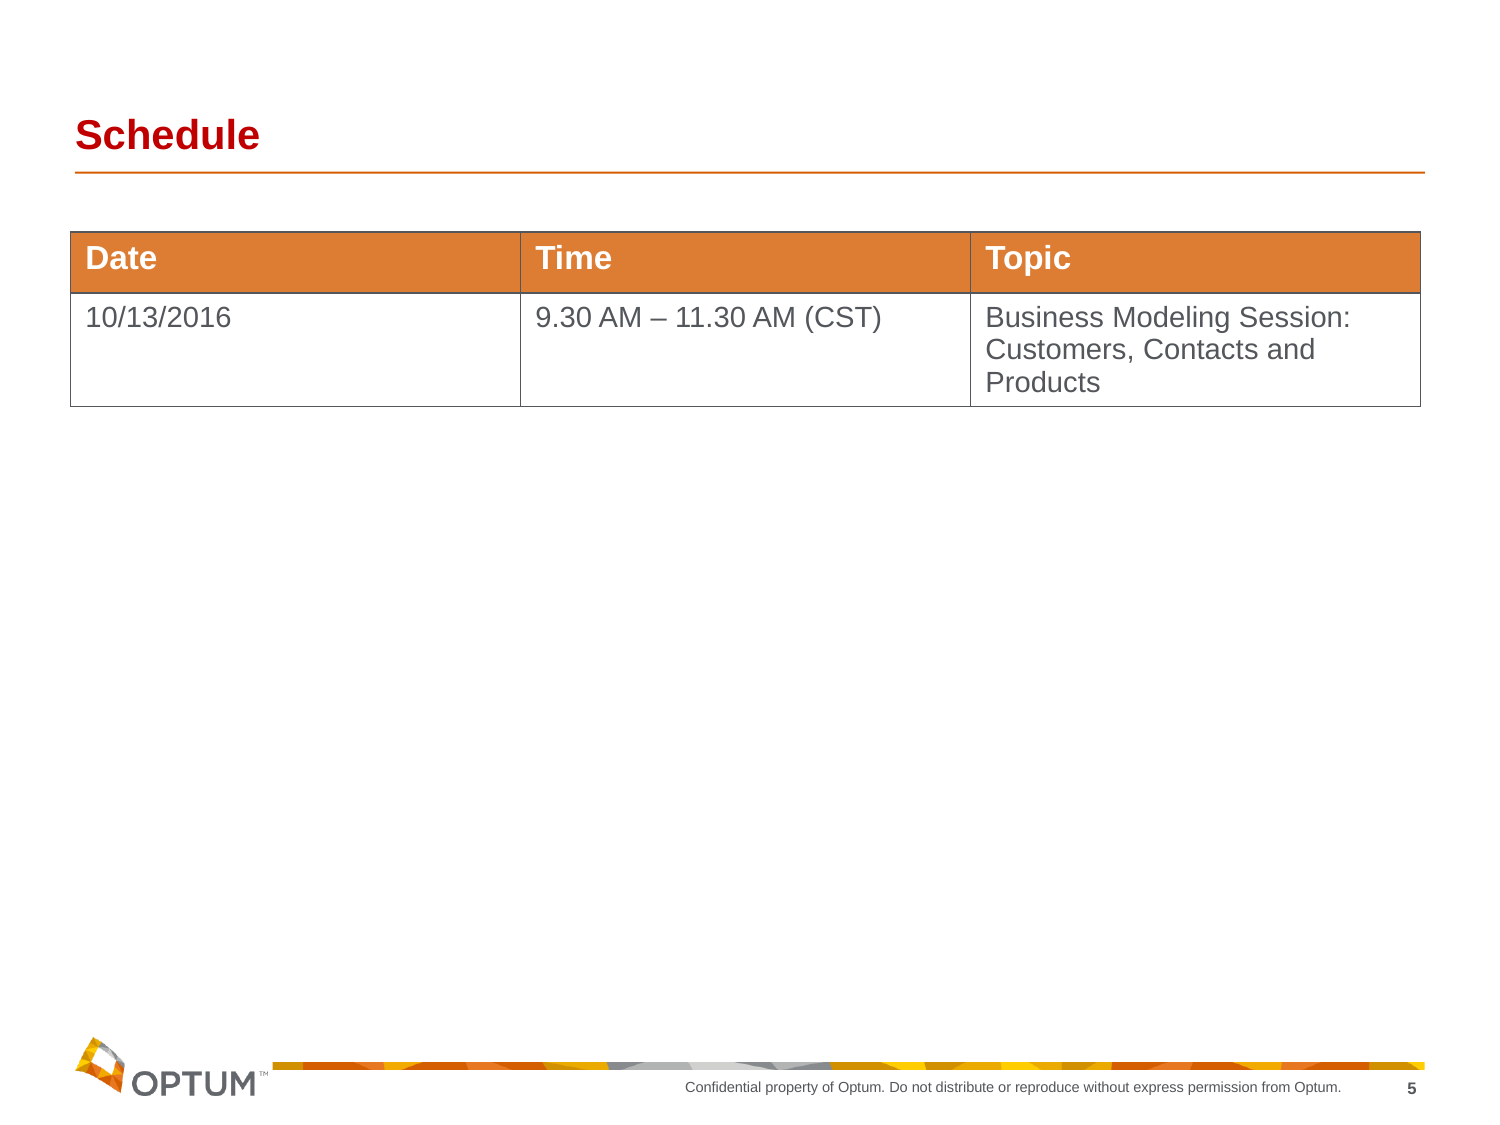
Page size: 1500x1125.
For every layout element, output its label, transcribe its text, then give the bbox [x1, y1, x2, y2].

picture [75, 1037, 268, 1096]
table_header Time [521, 233, 970, 292]
table_cell 10/13/2016 [71, 294, 520, 406]
table_header Date [71, 233, 520, 292]
picture [273, 1062, 1425, 1070]
table_cell Business Modeling Session: Customers, Contacts and Products [971, 294, 1420, 406]
table_header Topic [971, 233, 1420, 292]
title Schedule [75, 31, 1425, 158]
table_cell 9.30 AM – 11.30 AM (CST) [521, 294, 970, 406]
